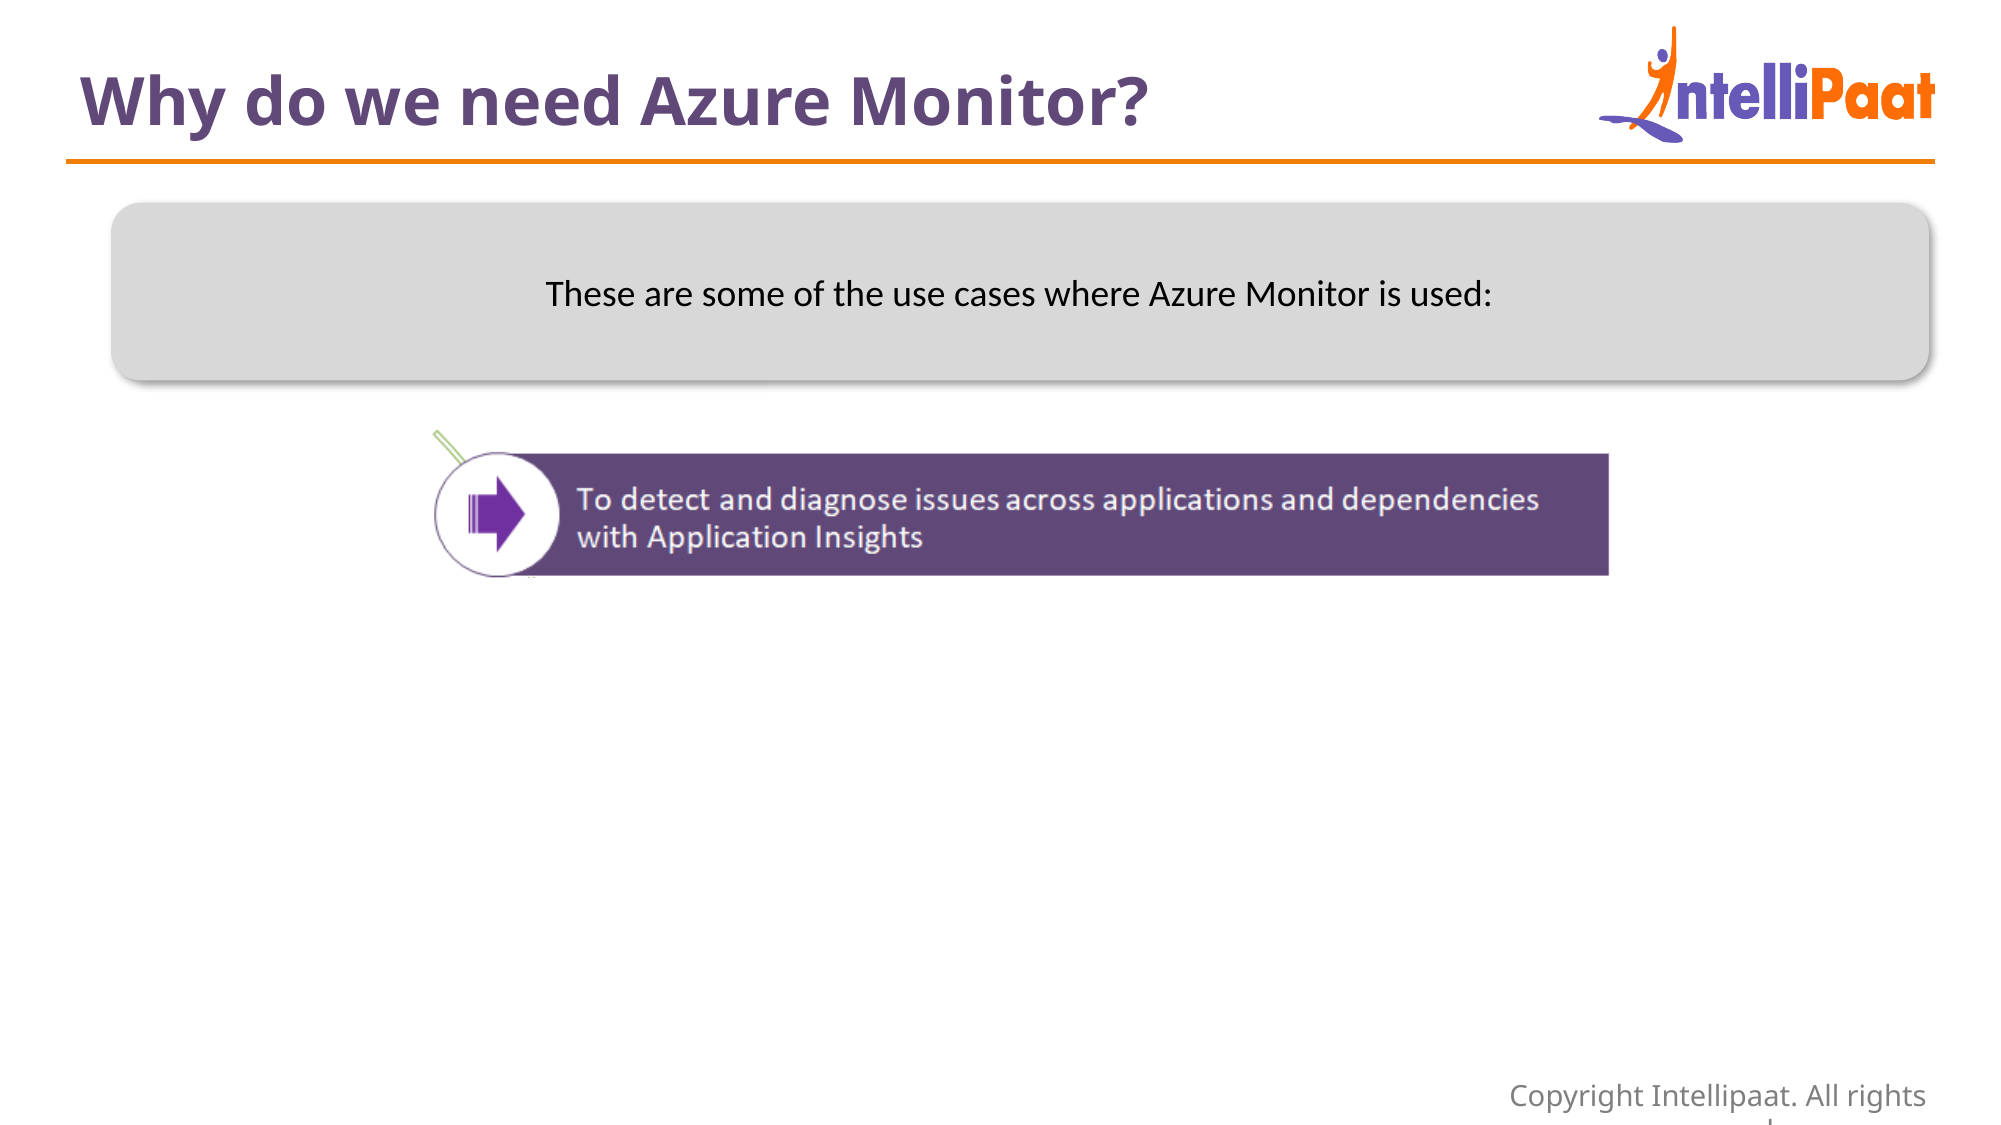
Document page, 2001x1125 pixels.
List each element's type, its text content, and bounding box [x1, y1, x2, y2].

picture [1599, 26, 1935, 143]
text_box These are some of the use cases where Azure Monitor is used: [111, 202, 1929, 381]
picture [372, 407, 1668, 578]
text_box Why do we need Azure Monitor? [80, 35, 1501, 162]
